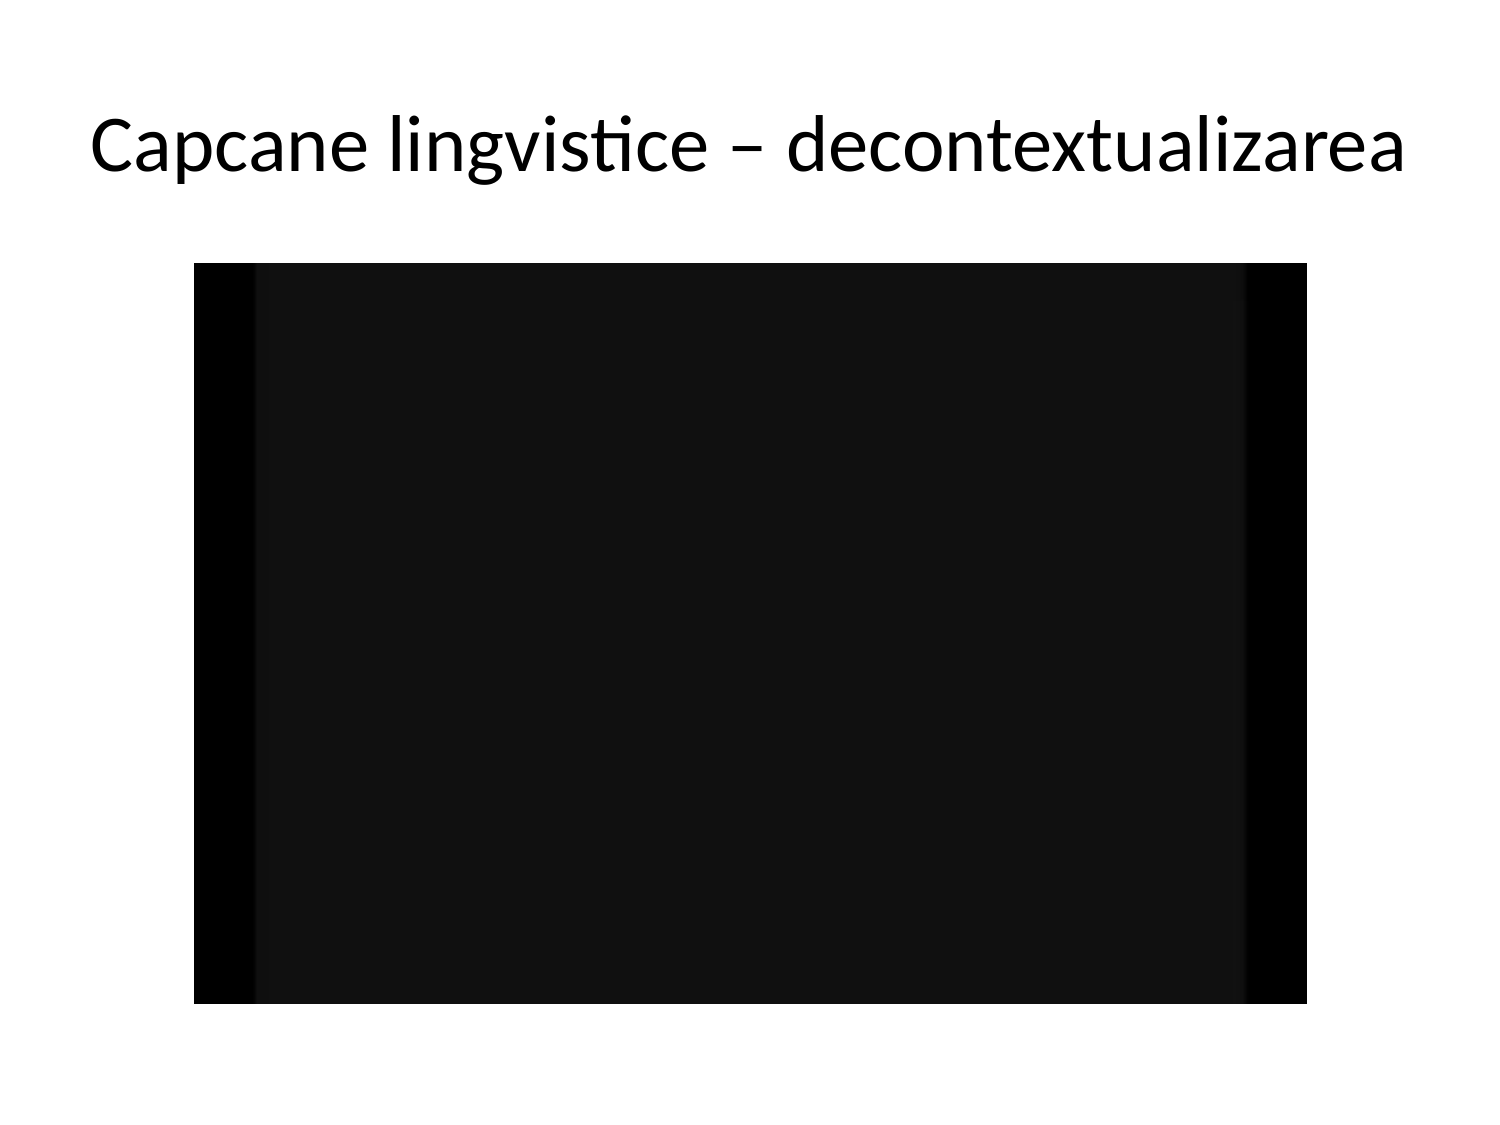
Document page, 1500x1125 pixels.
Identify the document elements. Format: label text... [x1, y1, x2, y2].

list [192, 262, 1308, 1006]
title Capcane lingvistice – decontextualizarea [75, 45, 1425, 233]
